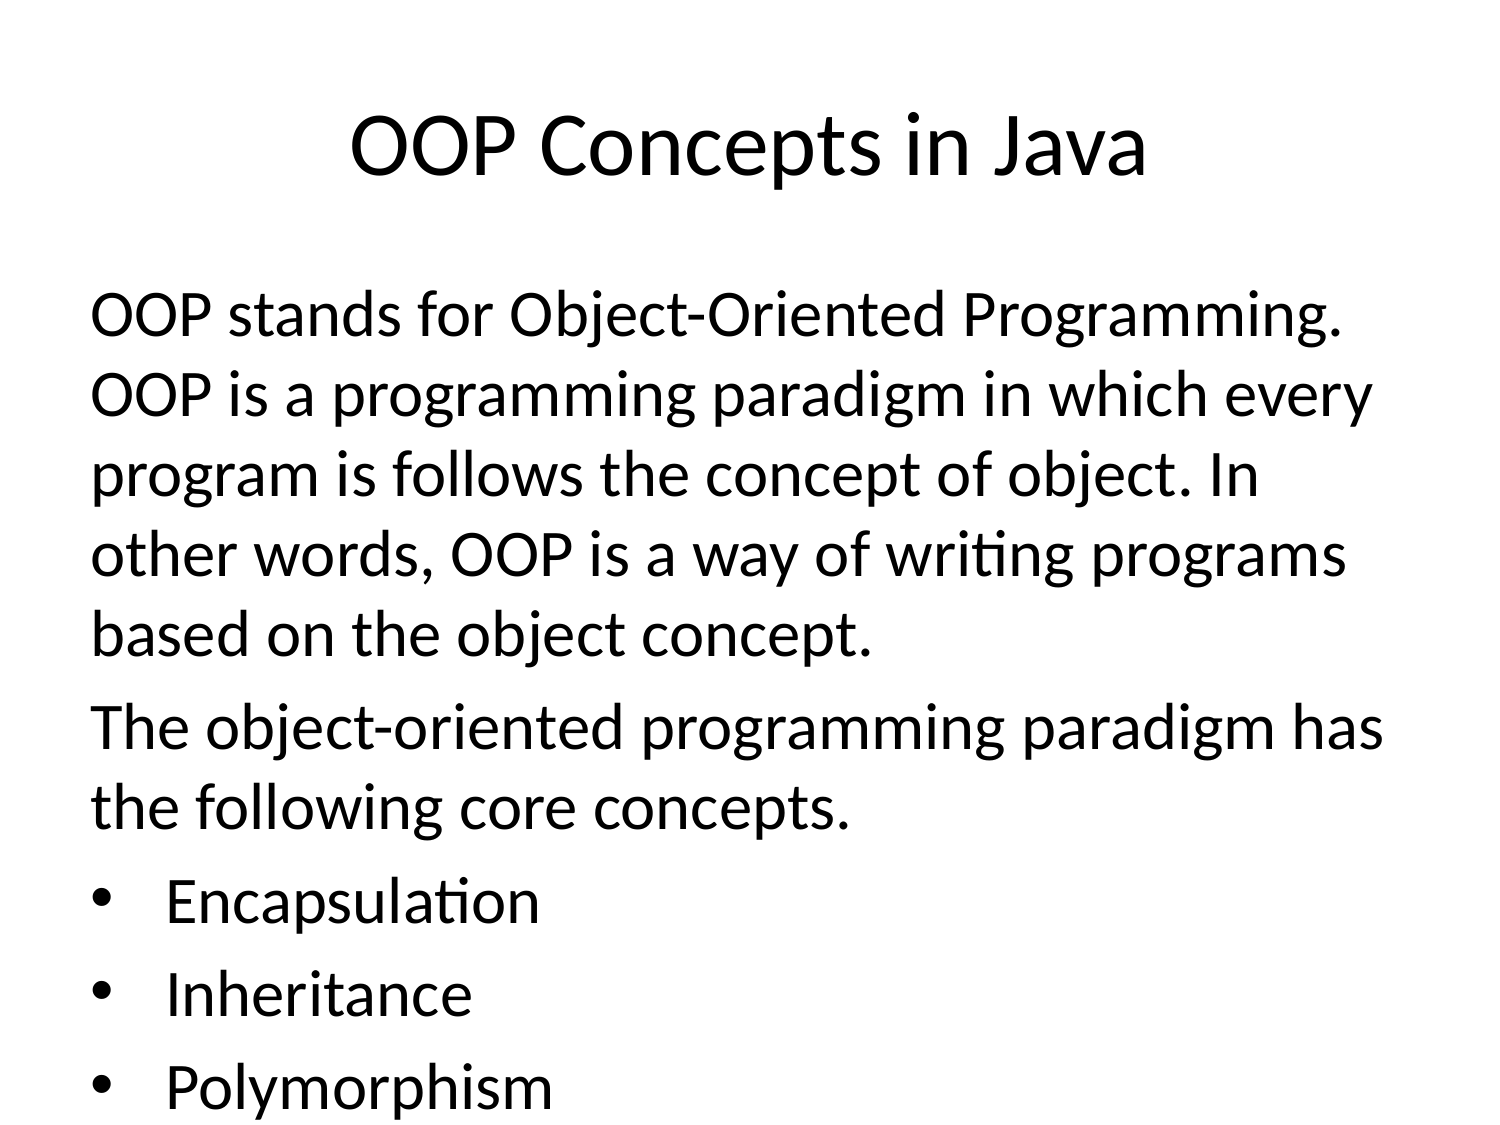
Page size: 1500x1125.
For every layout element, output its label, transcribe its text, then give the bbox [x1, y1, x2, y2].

list OOP stands for Object-Oriented Programming. OOP is a programming paradigm in which every program is follows the concept of object. In other words, OOP is a way of writing programs based on the object concept. The object-oriented programming paradigm has the following core concepts. Encapsulation Inheritance Polymorphism Abstraction The popular object-oriented programming languages are Smalltalk, C++, Java, PHP, C#, Python, etc. [75, 262, 1425, 1005]
title OOP Concepts in Java [75, 45, 1425, 233]
